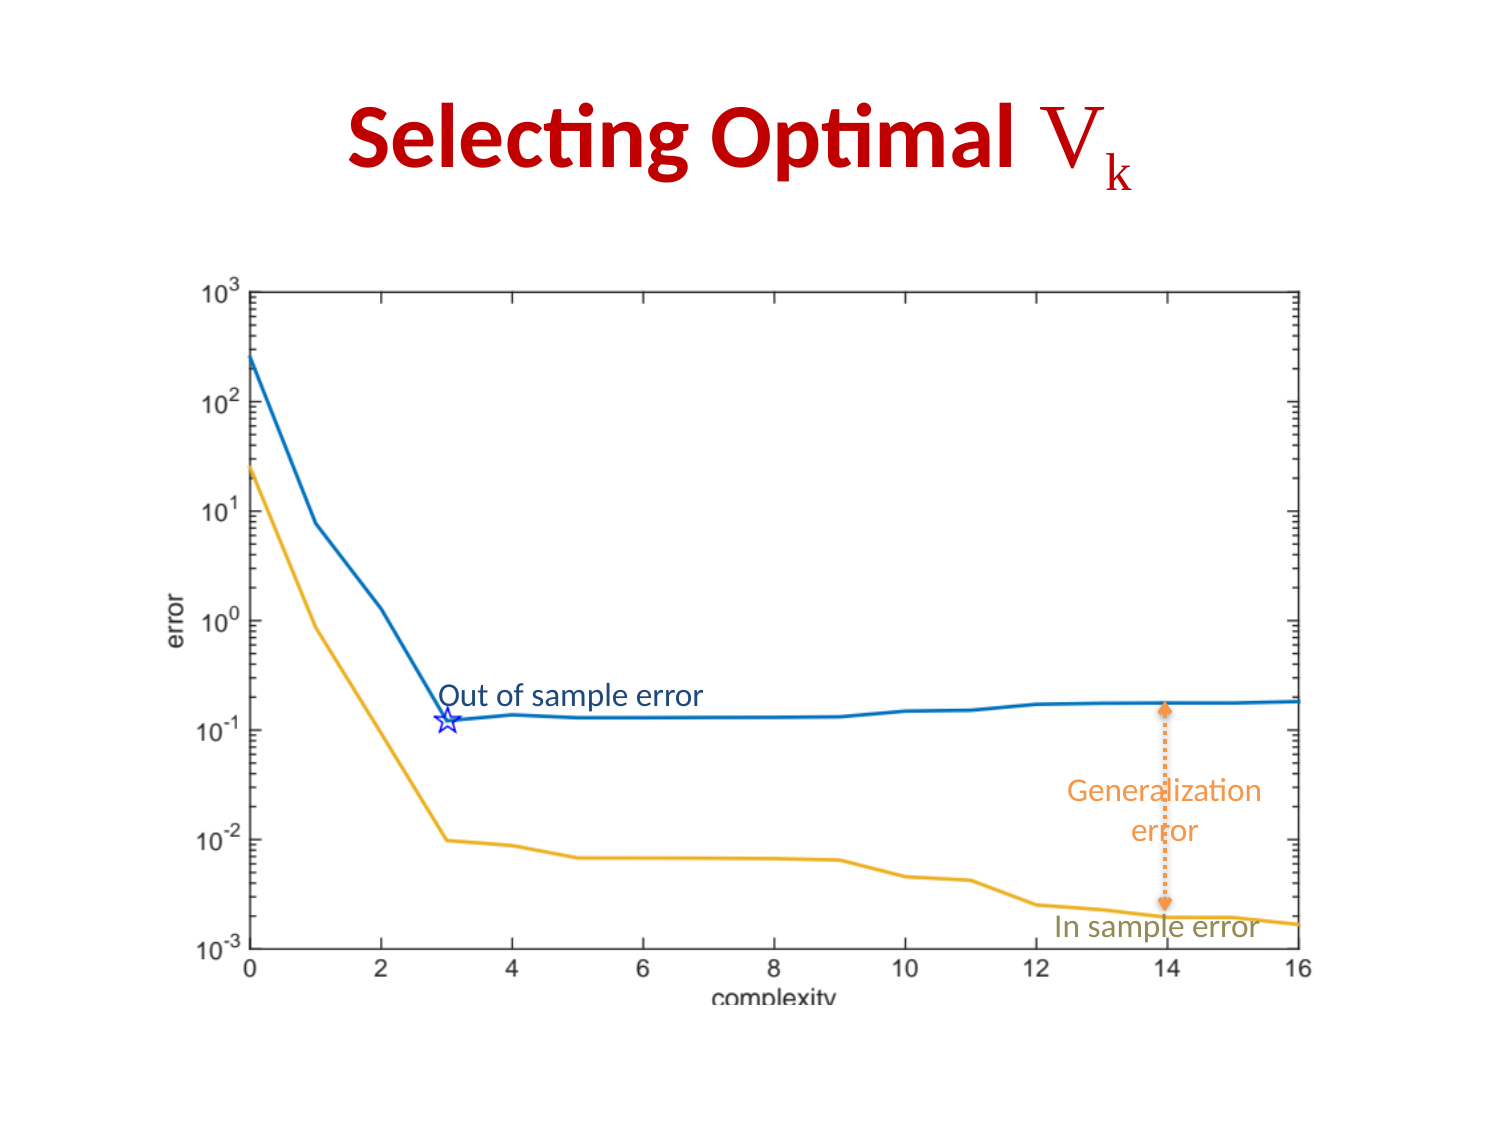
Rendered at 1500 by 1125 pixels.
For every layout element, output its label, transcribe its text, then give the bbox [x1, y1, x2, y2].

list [74, 262, 1426, 1006]
title Selecting Optimal Vk [75, 45, 1425, 233]
